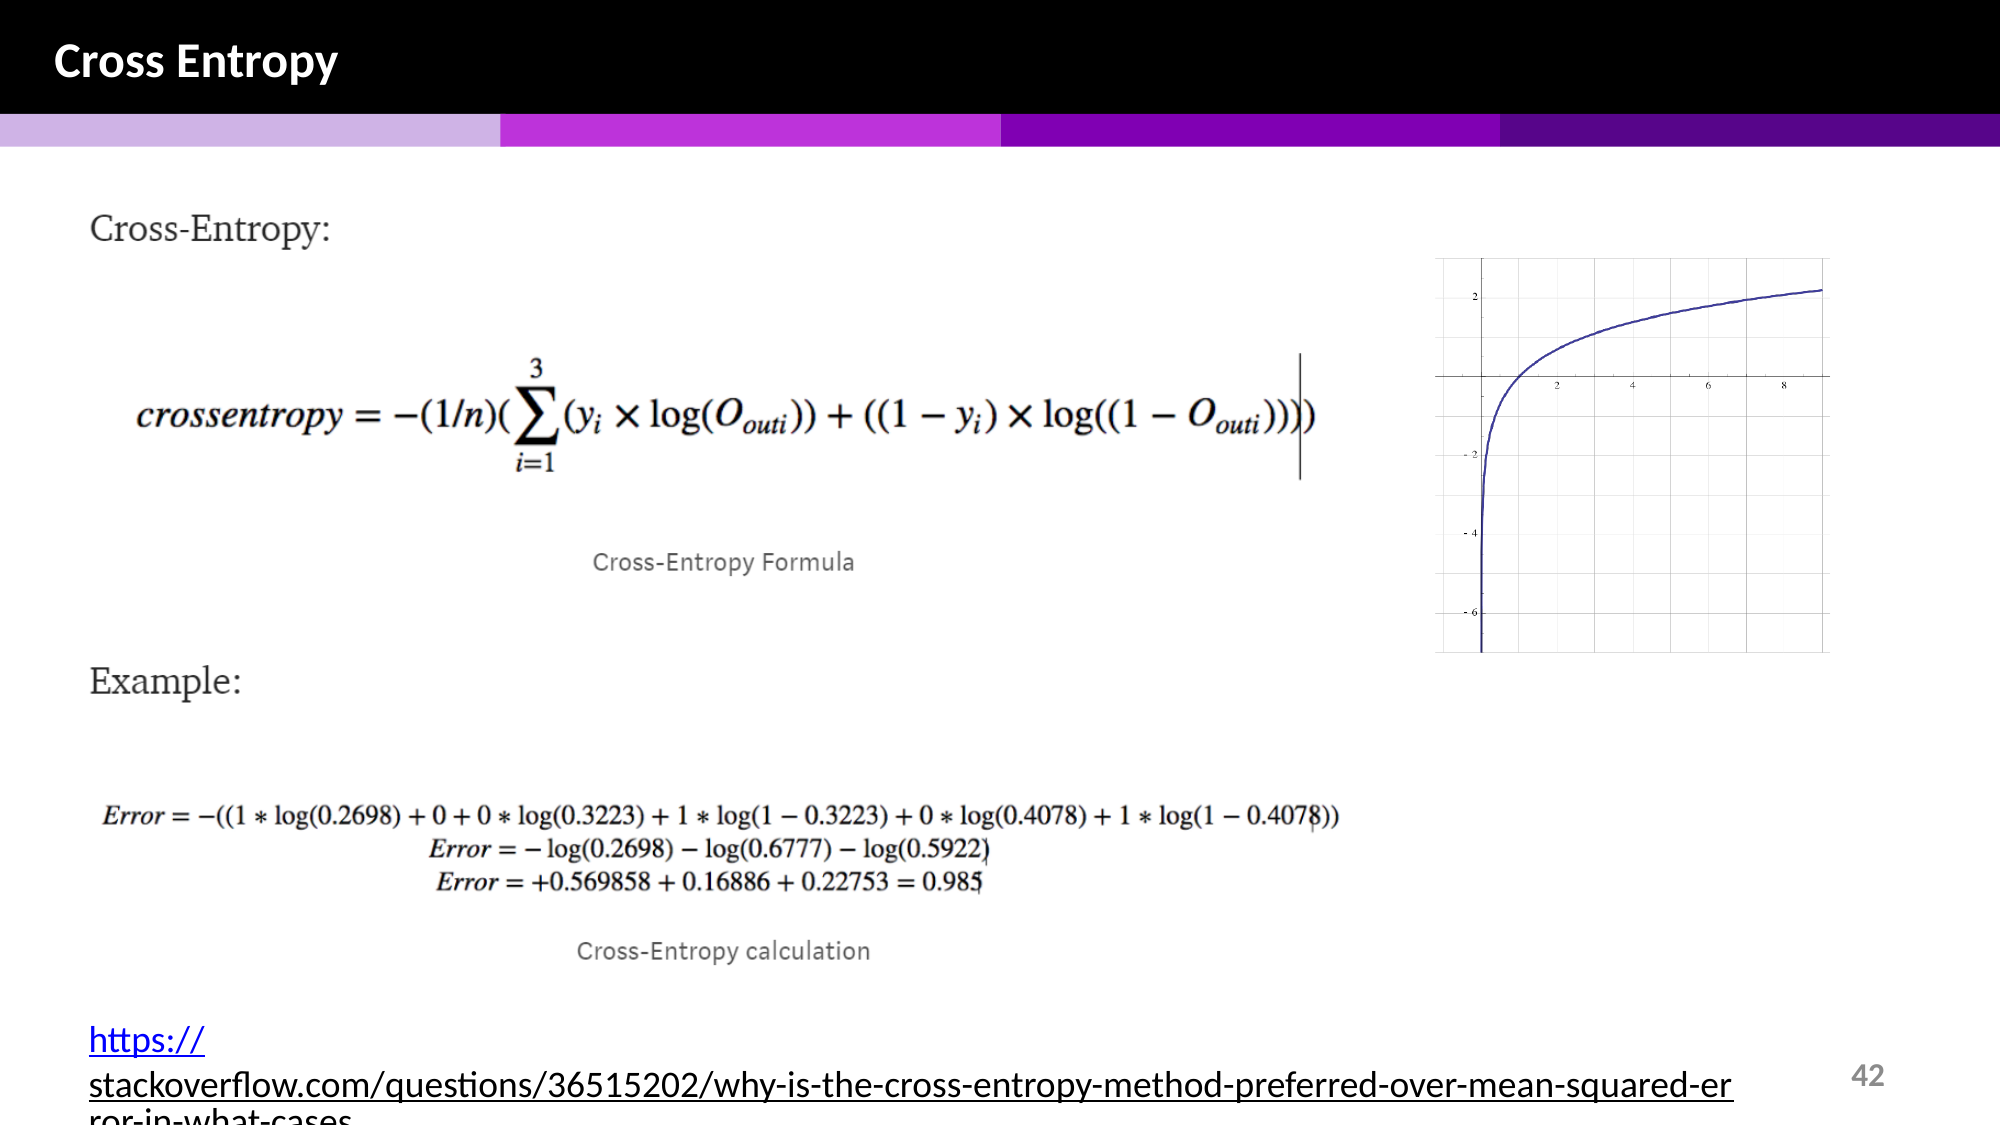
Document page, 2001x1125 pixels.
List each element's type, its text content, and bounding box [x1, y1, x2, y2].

text_box https://stackoverflow.com/questions/36515202/why-is-the-cross-entropy-method-preferred-over-mean-squared-error-in-what-cases [73, 1007, 1753, 1125]
list Cross Entropy [39, 1, 1964, 114]
picture [73, 185, 2000, 1008]
